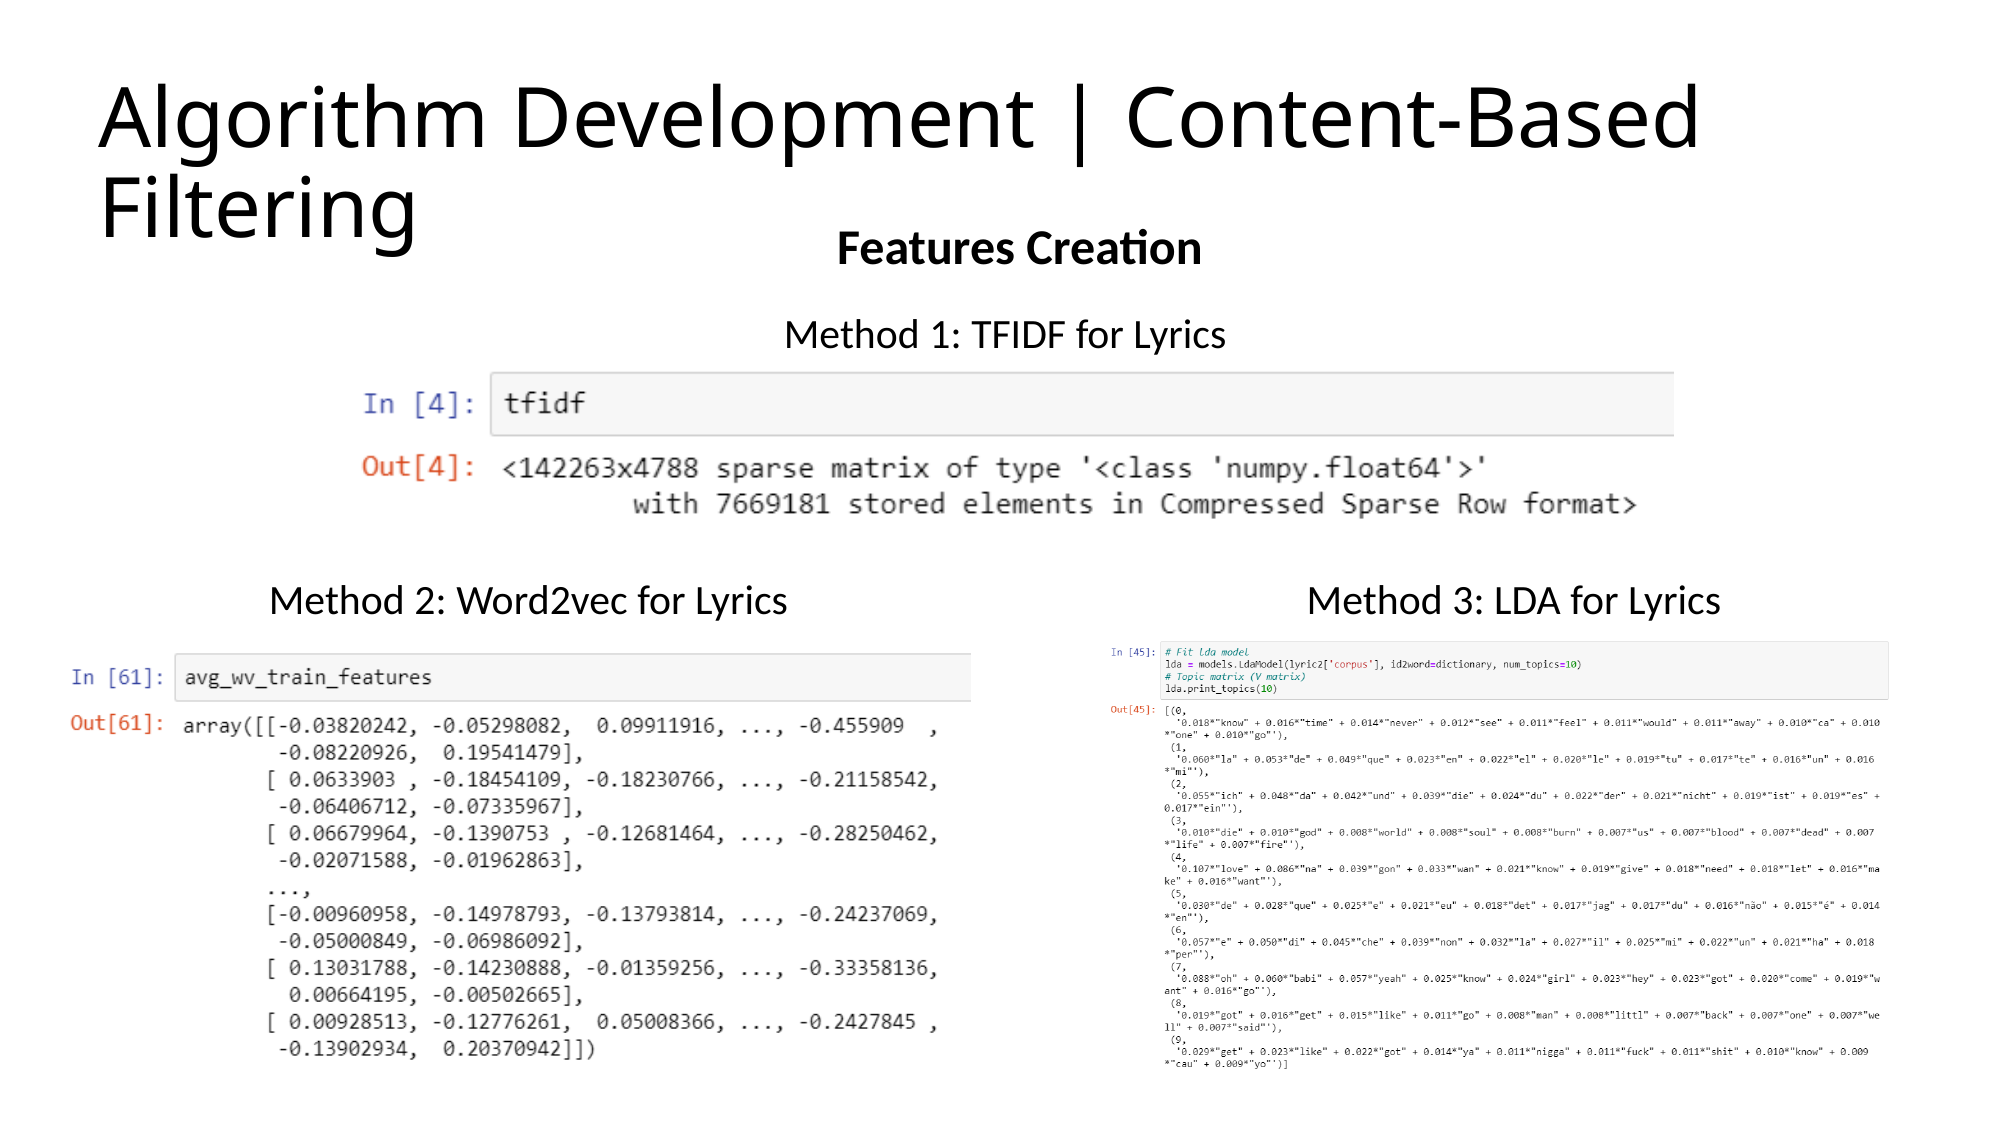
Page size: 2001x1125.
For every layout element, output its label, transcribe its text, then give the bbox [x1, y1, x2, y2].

picture [61, 644, 971, 1076]
text_box Method 3: LDA for Lyrics [1085, 552, 1932, 645]
text_box Method 1: TFIDF for Lyrics [395, 287, 1605, 358]
picture [1104, 637, 1892, 1076]
text_box Features Creation [108, 194, 1932, 287]
picture [346, 358, 1674, 553]
text_box Method 2: Word2vec for Lyrics [69, 552, 978, 645]
title Algorithm Development | Content-Based Filtering [78, 55, 1943, 182]
